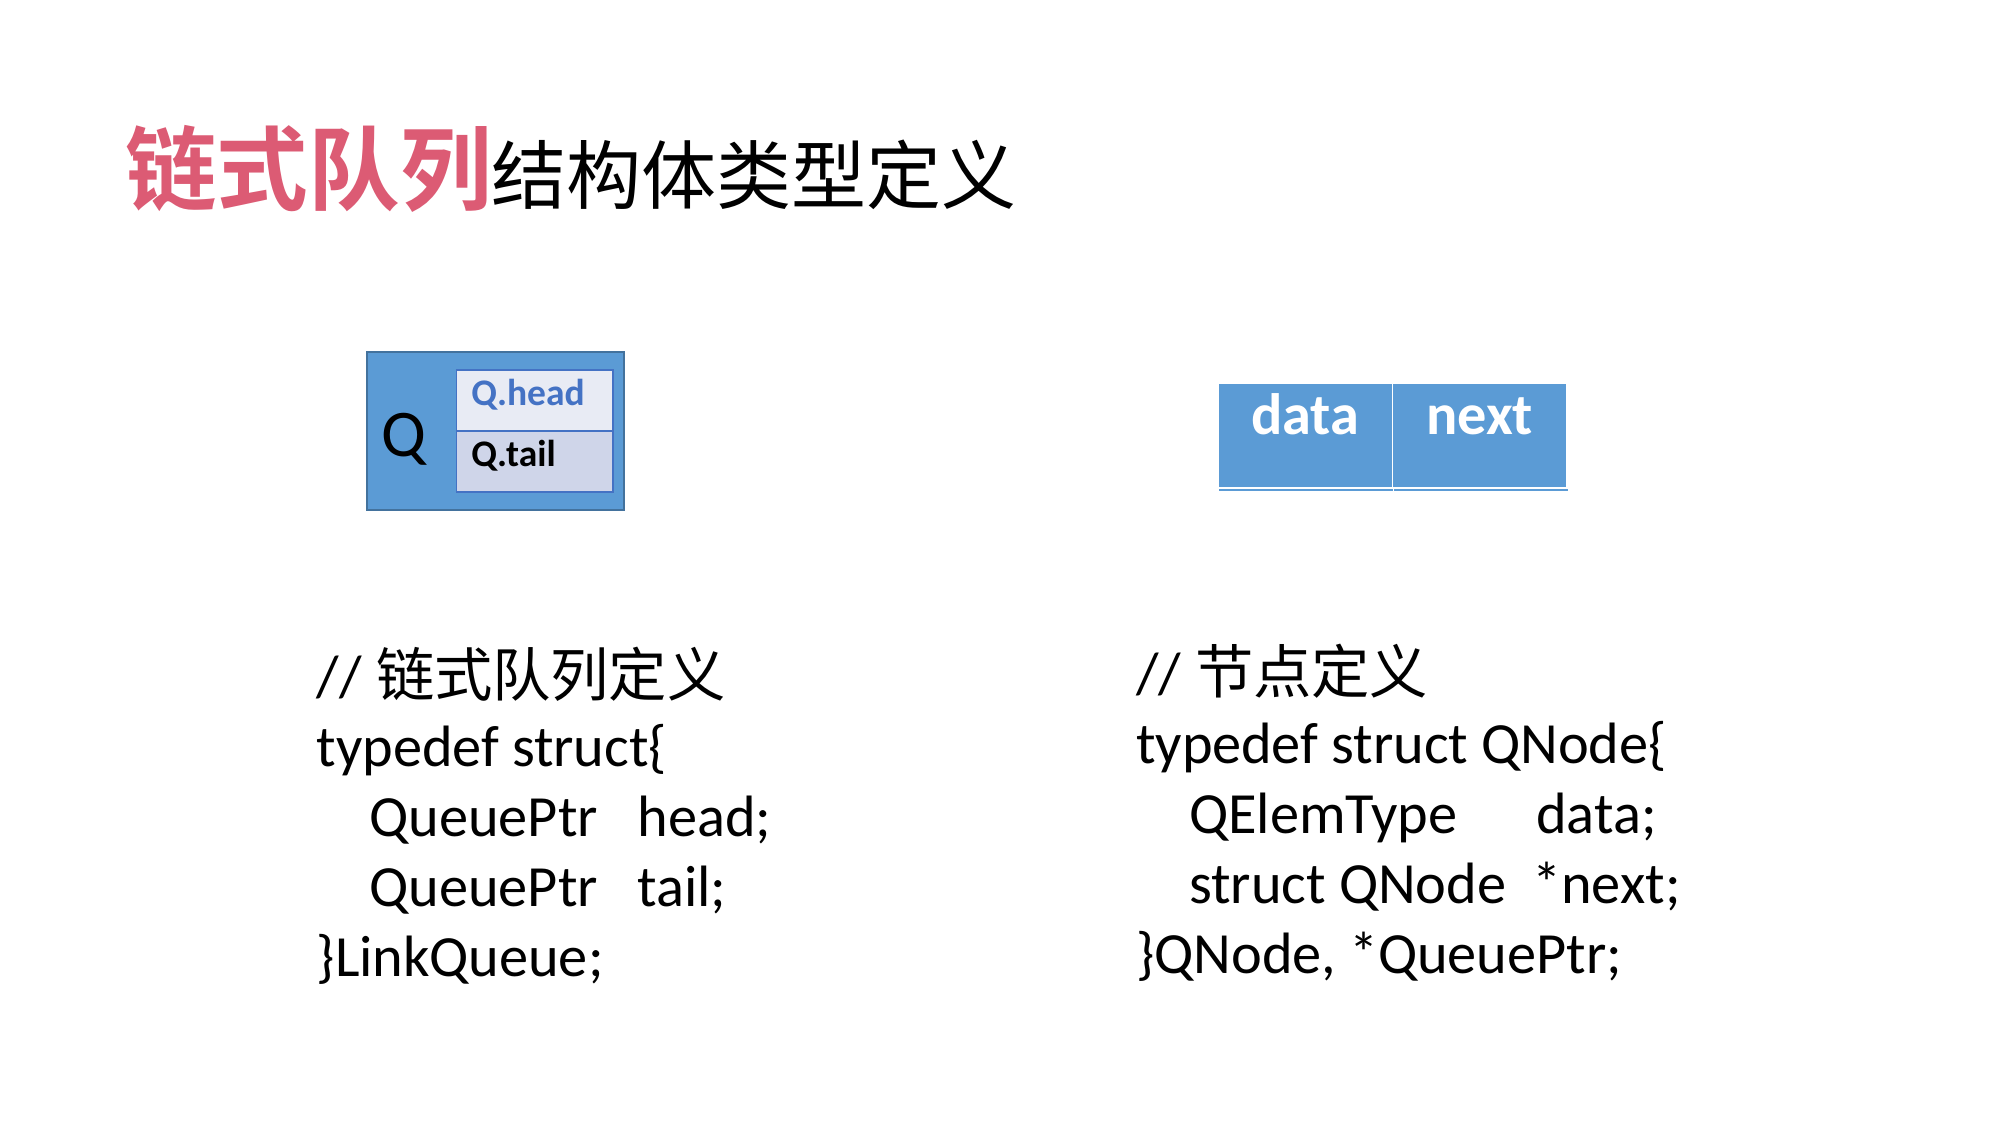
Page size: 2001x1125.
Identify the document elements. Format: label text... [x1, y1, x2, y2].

table_header data [1219, 384, 1392, 487]
text_box //链式队列定义 typedef struct{ QueuePtr head; QueuePtr tail; }LinkQueue; [302, 630, 1303, 996]
text_box //节点定义 typedef struct QNode{ QElemType data; struct QNode *next; }QNode, *QueuePtr; [1121, 628, 1900, 993]
table_header next [1393, 384, 1566, 487]
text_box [366, 351, 625, 510]
text_box 链式队列结构体类型定义 [110, 104, 1032, 230]
